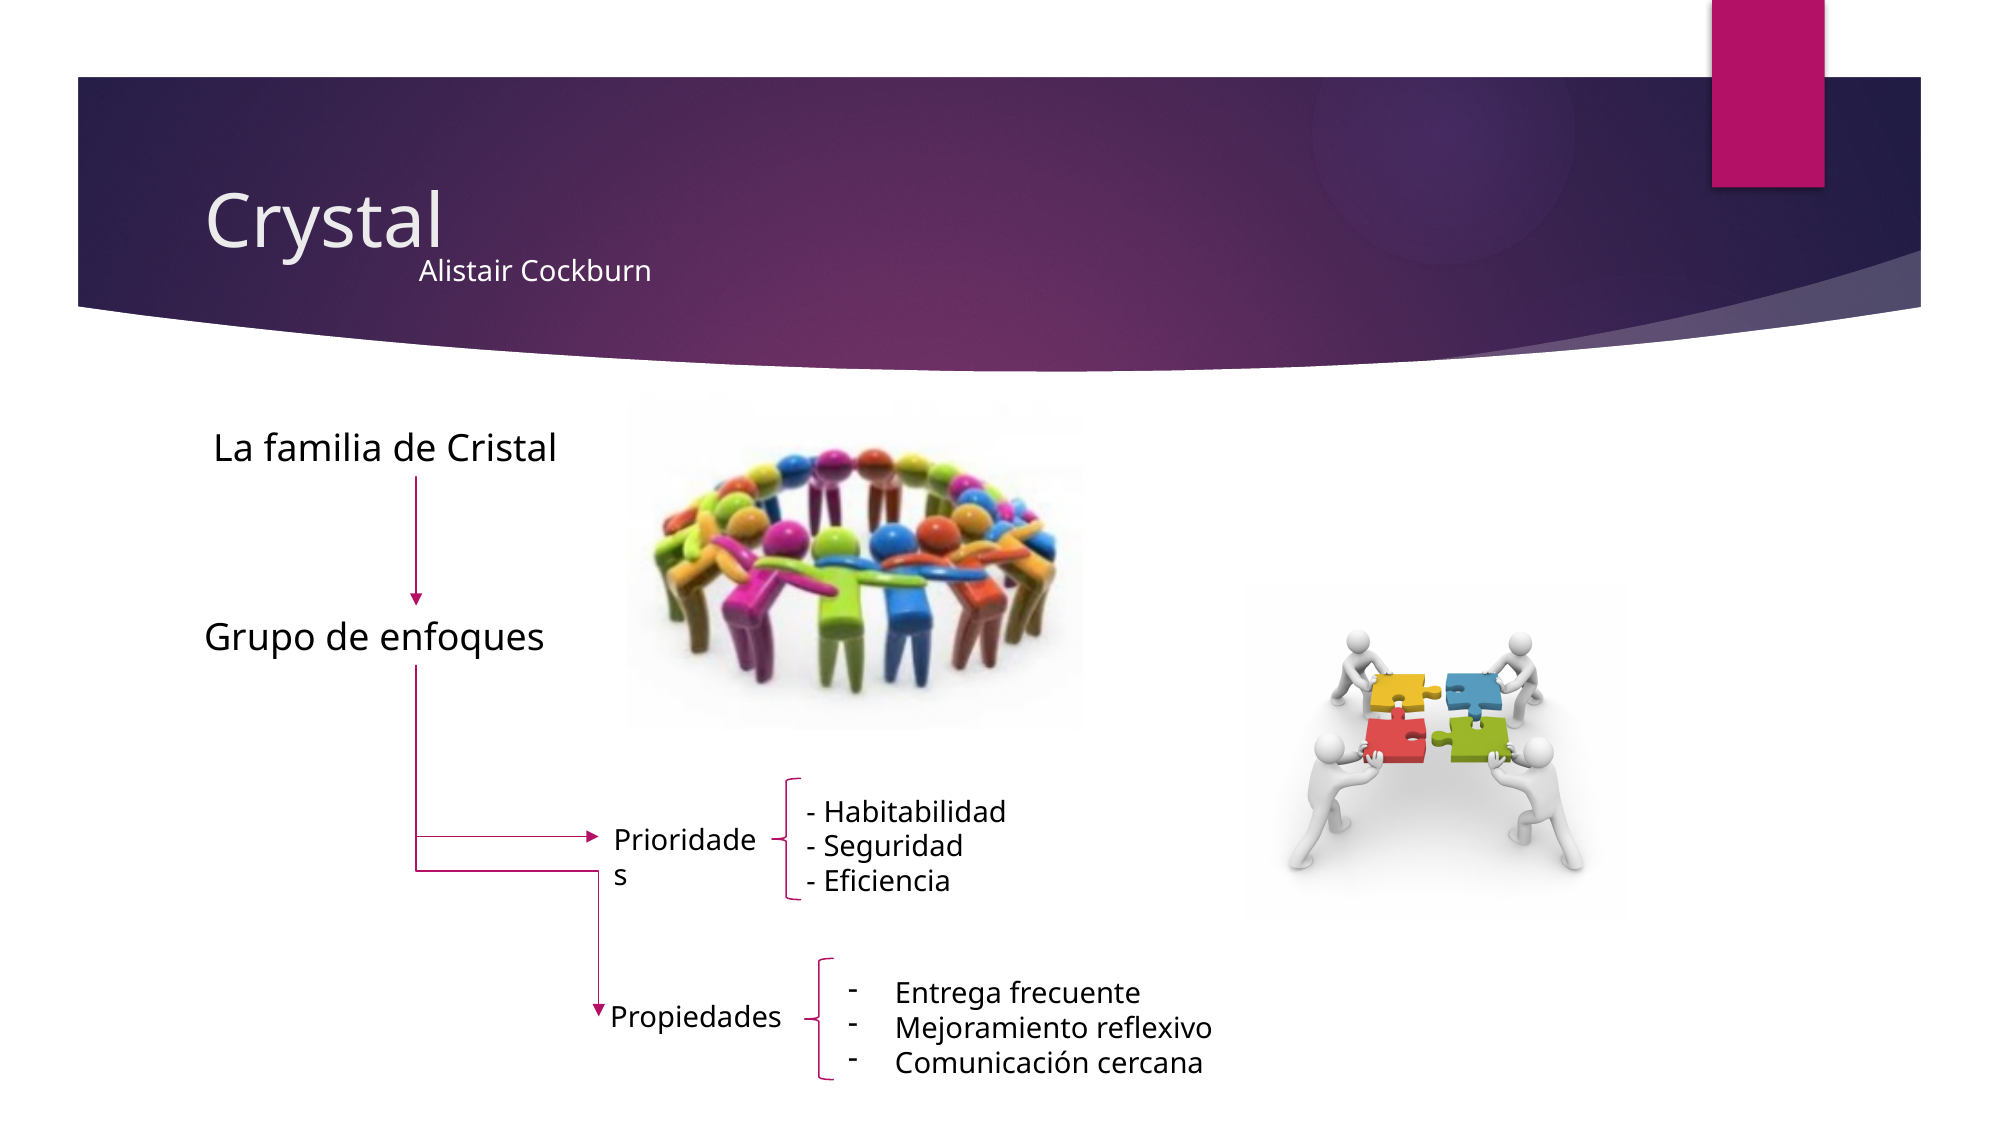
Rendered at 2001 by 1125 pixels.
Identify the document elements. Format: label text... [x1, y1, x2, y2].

text_box Alistair Cockburn [403, 245, 914, 295]
title Crystal [189, 159, 1627, 276]
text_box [189, 416, 1432, 1089]
picture [620, 381, 1084, 730]
picture [1244, 583, 1627, 919]
